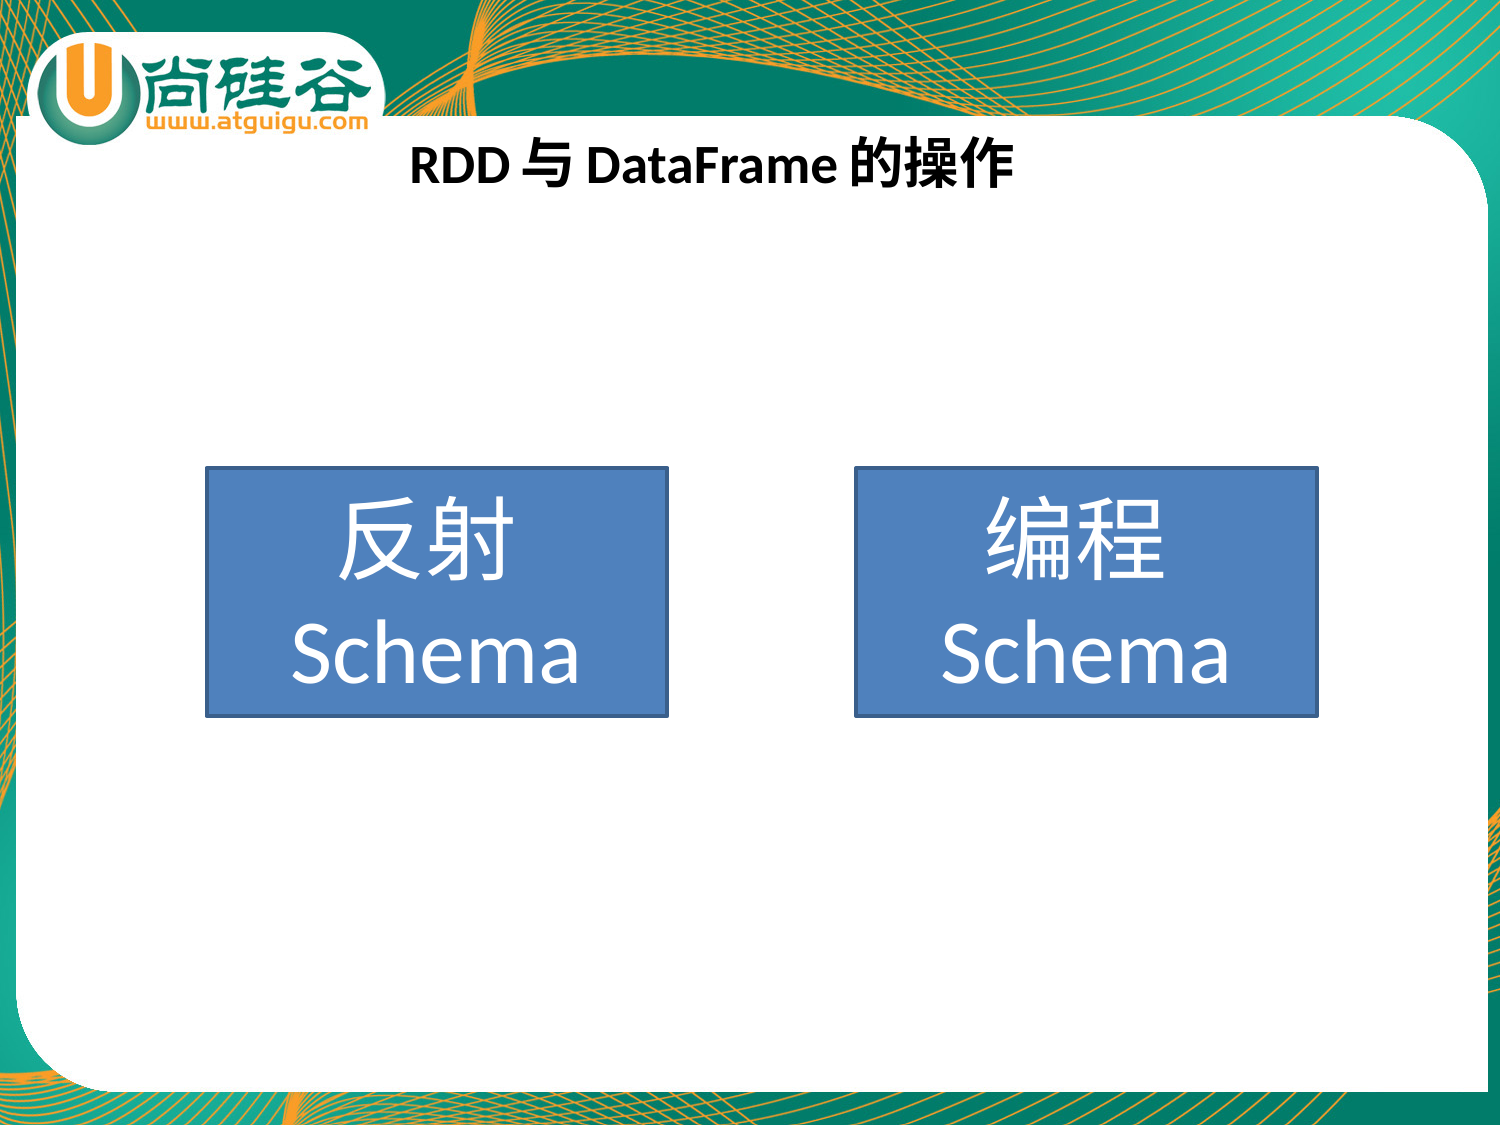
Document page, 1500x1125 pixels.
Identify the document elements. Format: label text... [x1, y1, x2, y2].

text_box 编程Schema [854, 466, 1319, 718]
text_box 反射Schema [205, 466, 669, 718]
title RDD与DataFrame的操作 [301, 120, 1124, 203]
picture [0, 0, 1500, 1125]
